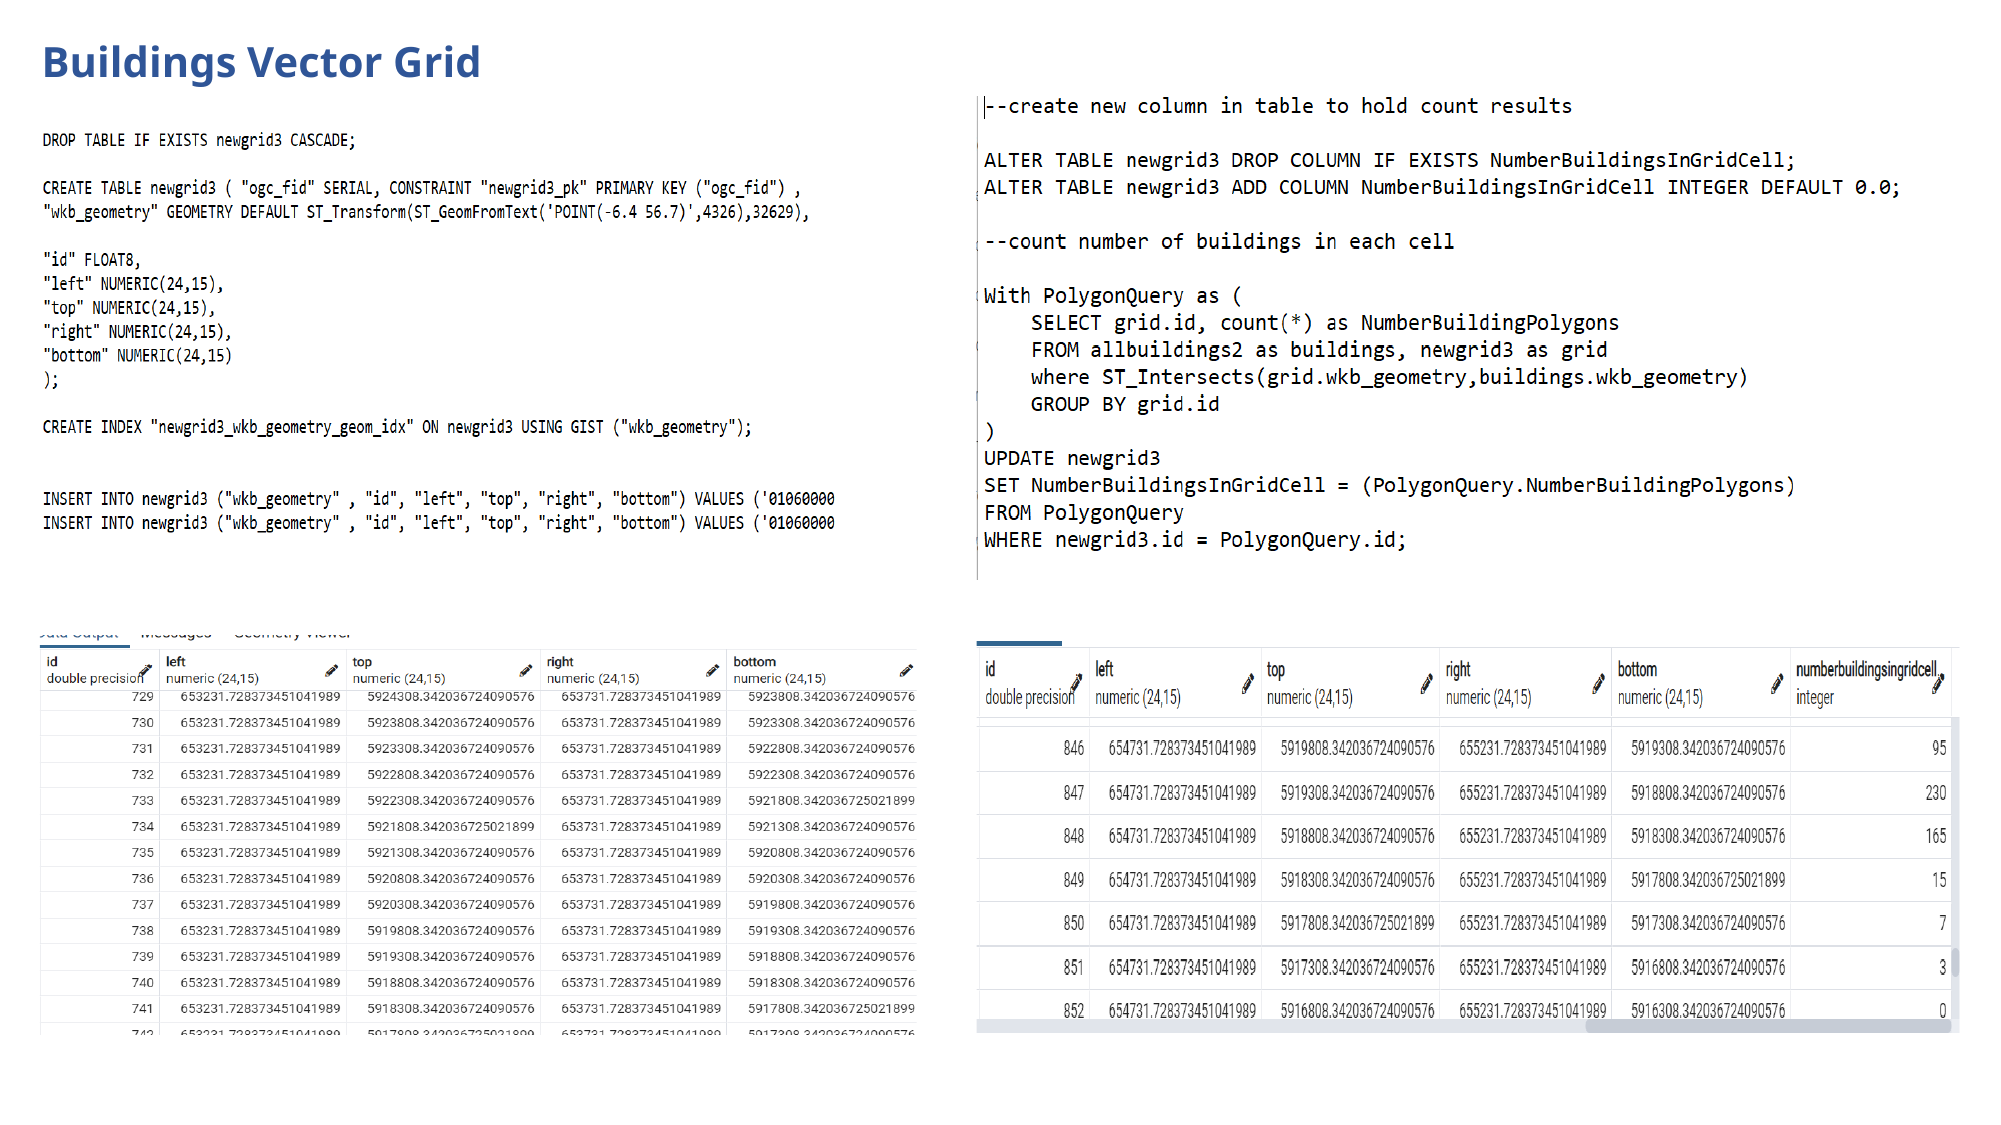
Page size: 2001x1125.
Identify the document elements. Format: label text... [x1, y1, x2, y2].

picture [39, 635, 917, 1035]
title Buildings Vector Grid [26, 31, 1690, 97]
picture [976, 96, 1940, 580]
picture [39, 115, 835, 533]
picture [976, 637, 1960, 1037]
